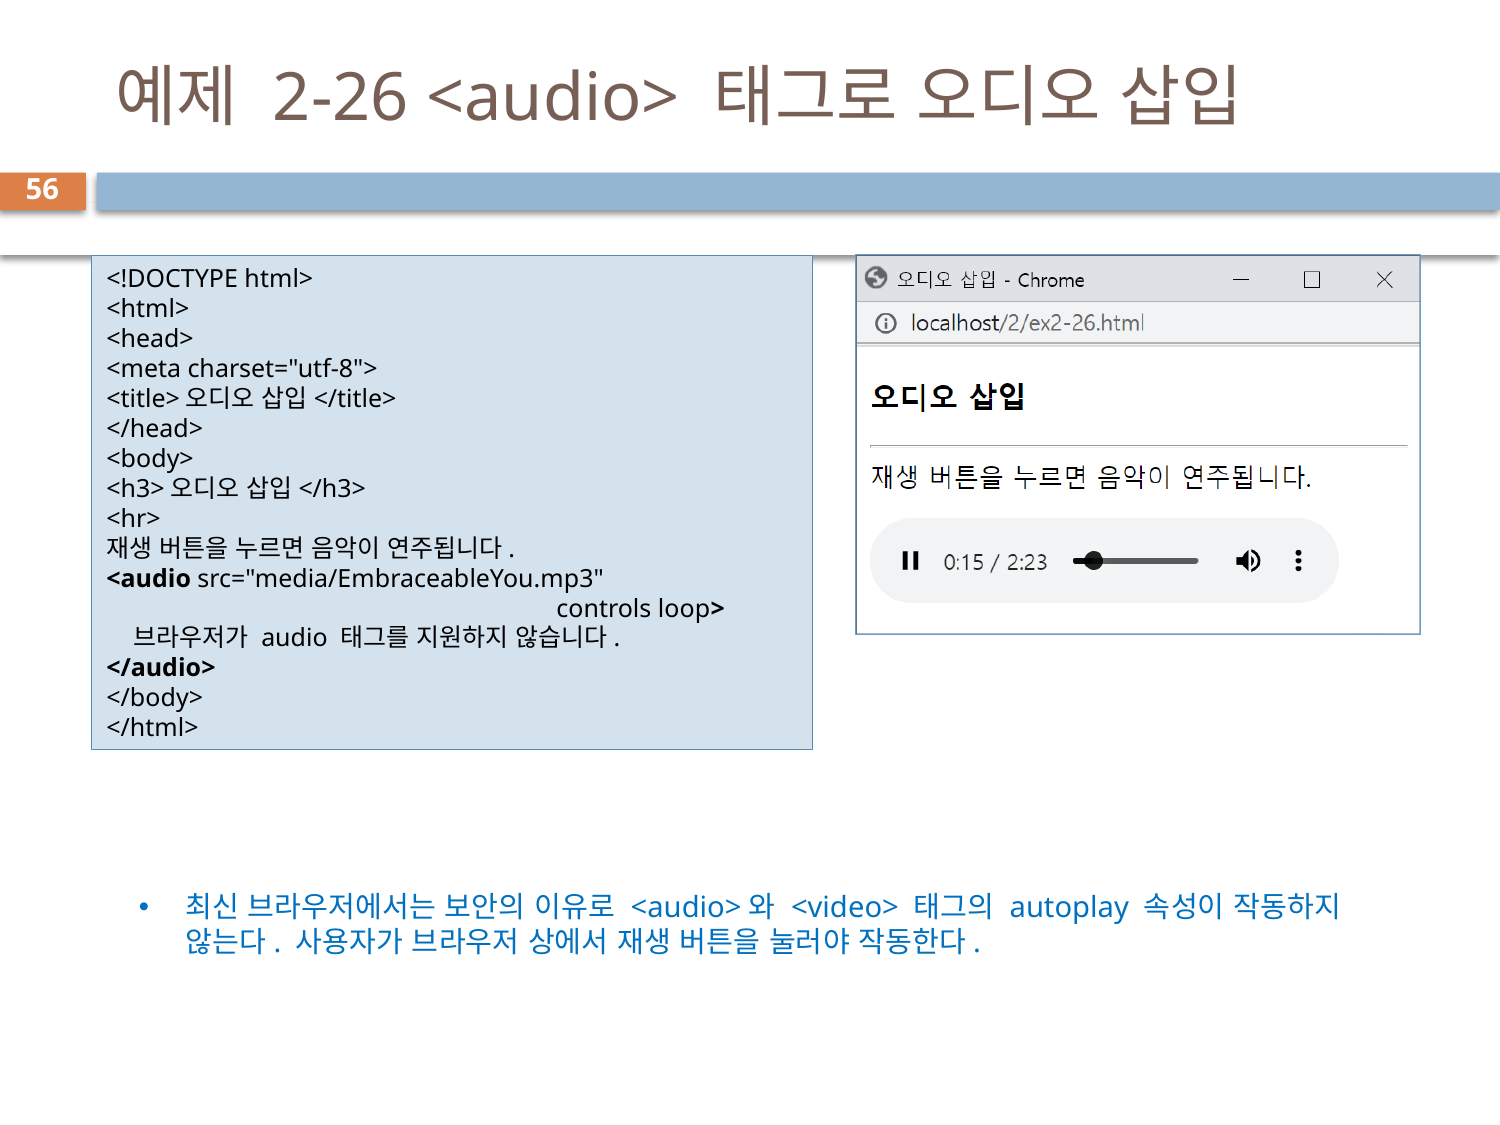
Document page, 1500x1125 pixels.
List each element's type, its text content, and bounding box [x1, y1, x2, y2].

picture [855, 255, 1420, 635]
slide_number 56 [0, 170, 87, 211]
text_box <!DOCTYPE html> <html> <head> <meta charset="utf-8"> <title>오디오 삽입</title> </head> <body> <h3>오디오 삽입</h3> <hr> 재생 버튼을 누르면 음악이 연주됩니다. <audio src="media/EmbraceableYou.mp3" controls loop> 브라우저가 audio 태그를 지원하지 않습니다. </audio> </body> </html> [91, 255, 813, 750]
title 예제 2-26 <audio> 태그로 오디오 삽입 [100, 37, 1438, 149]
text_box 최신 브라우저에서는 보안의 이유로 <audio>와 <video> 태그의 autoplay 속성이 작동하지 않는다. 사용자가 브라우저 상에서 재생 버튼을 눌러야 작동한다. [123, 881, 1365, 967]
